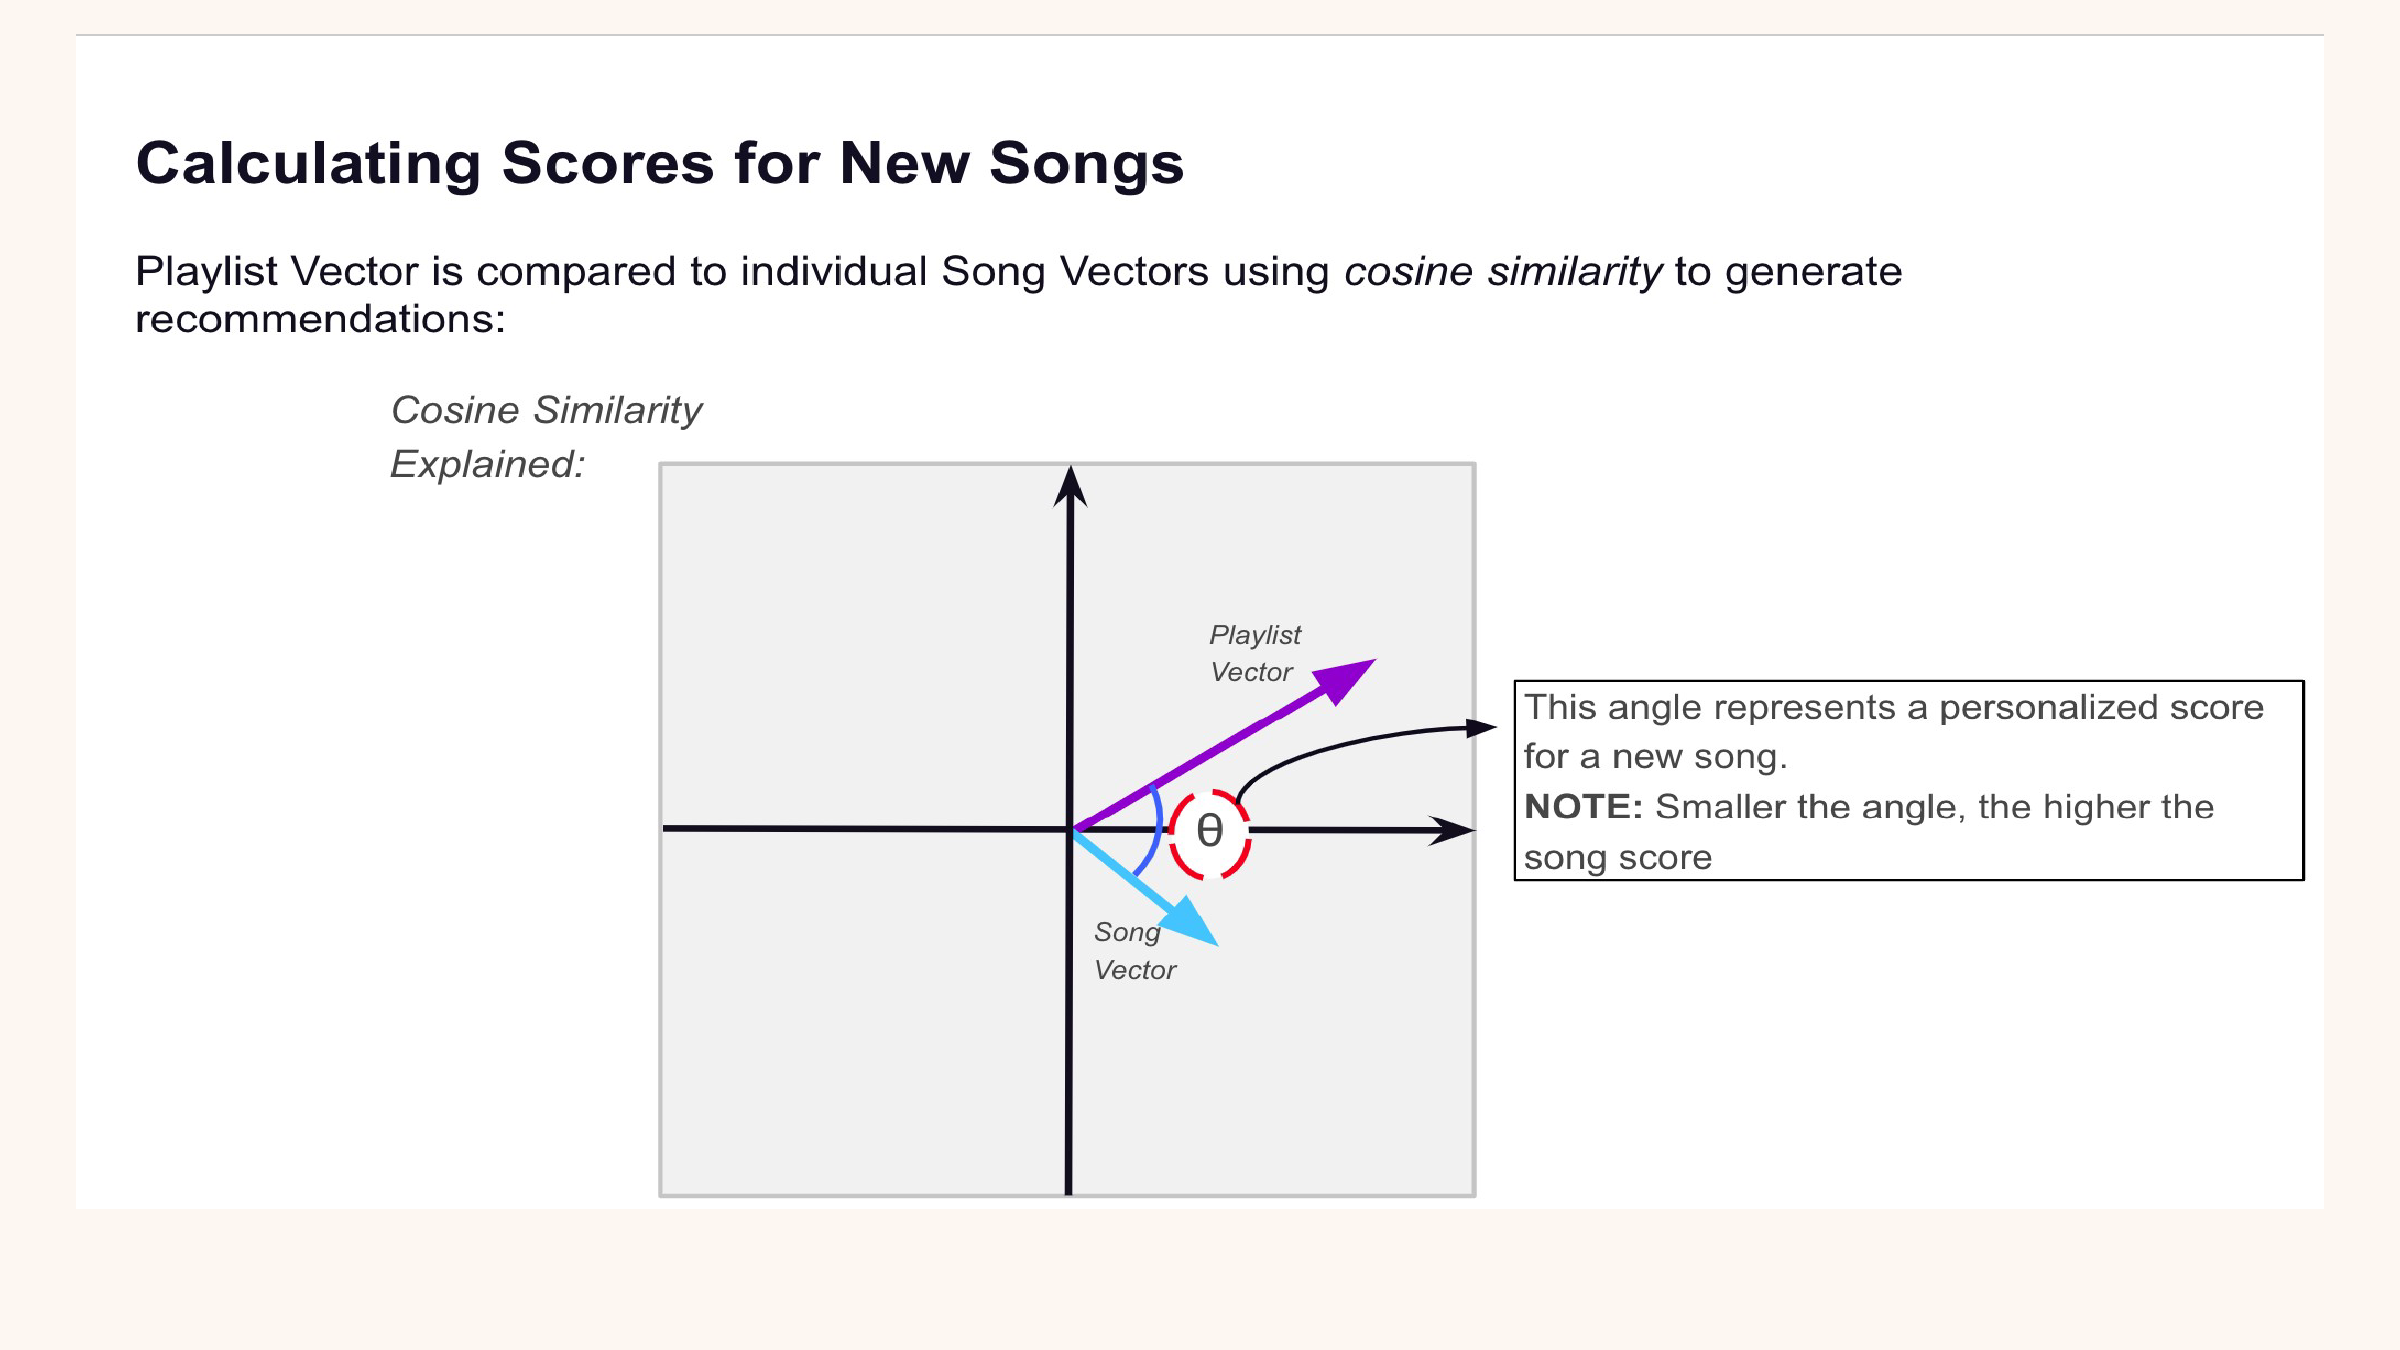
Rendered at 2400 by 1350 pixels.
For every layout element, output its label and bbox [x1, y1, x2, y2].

picture [75, 34, 2324, 1209]
